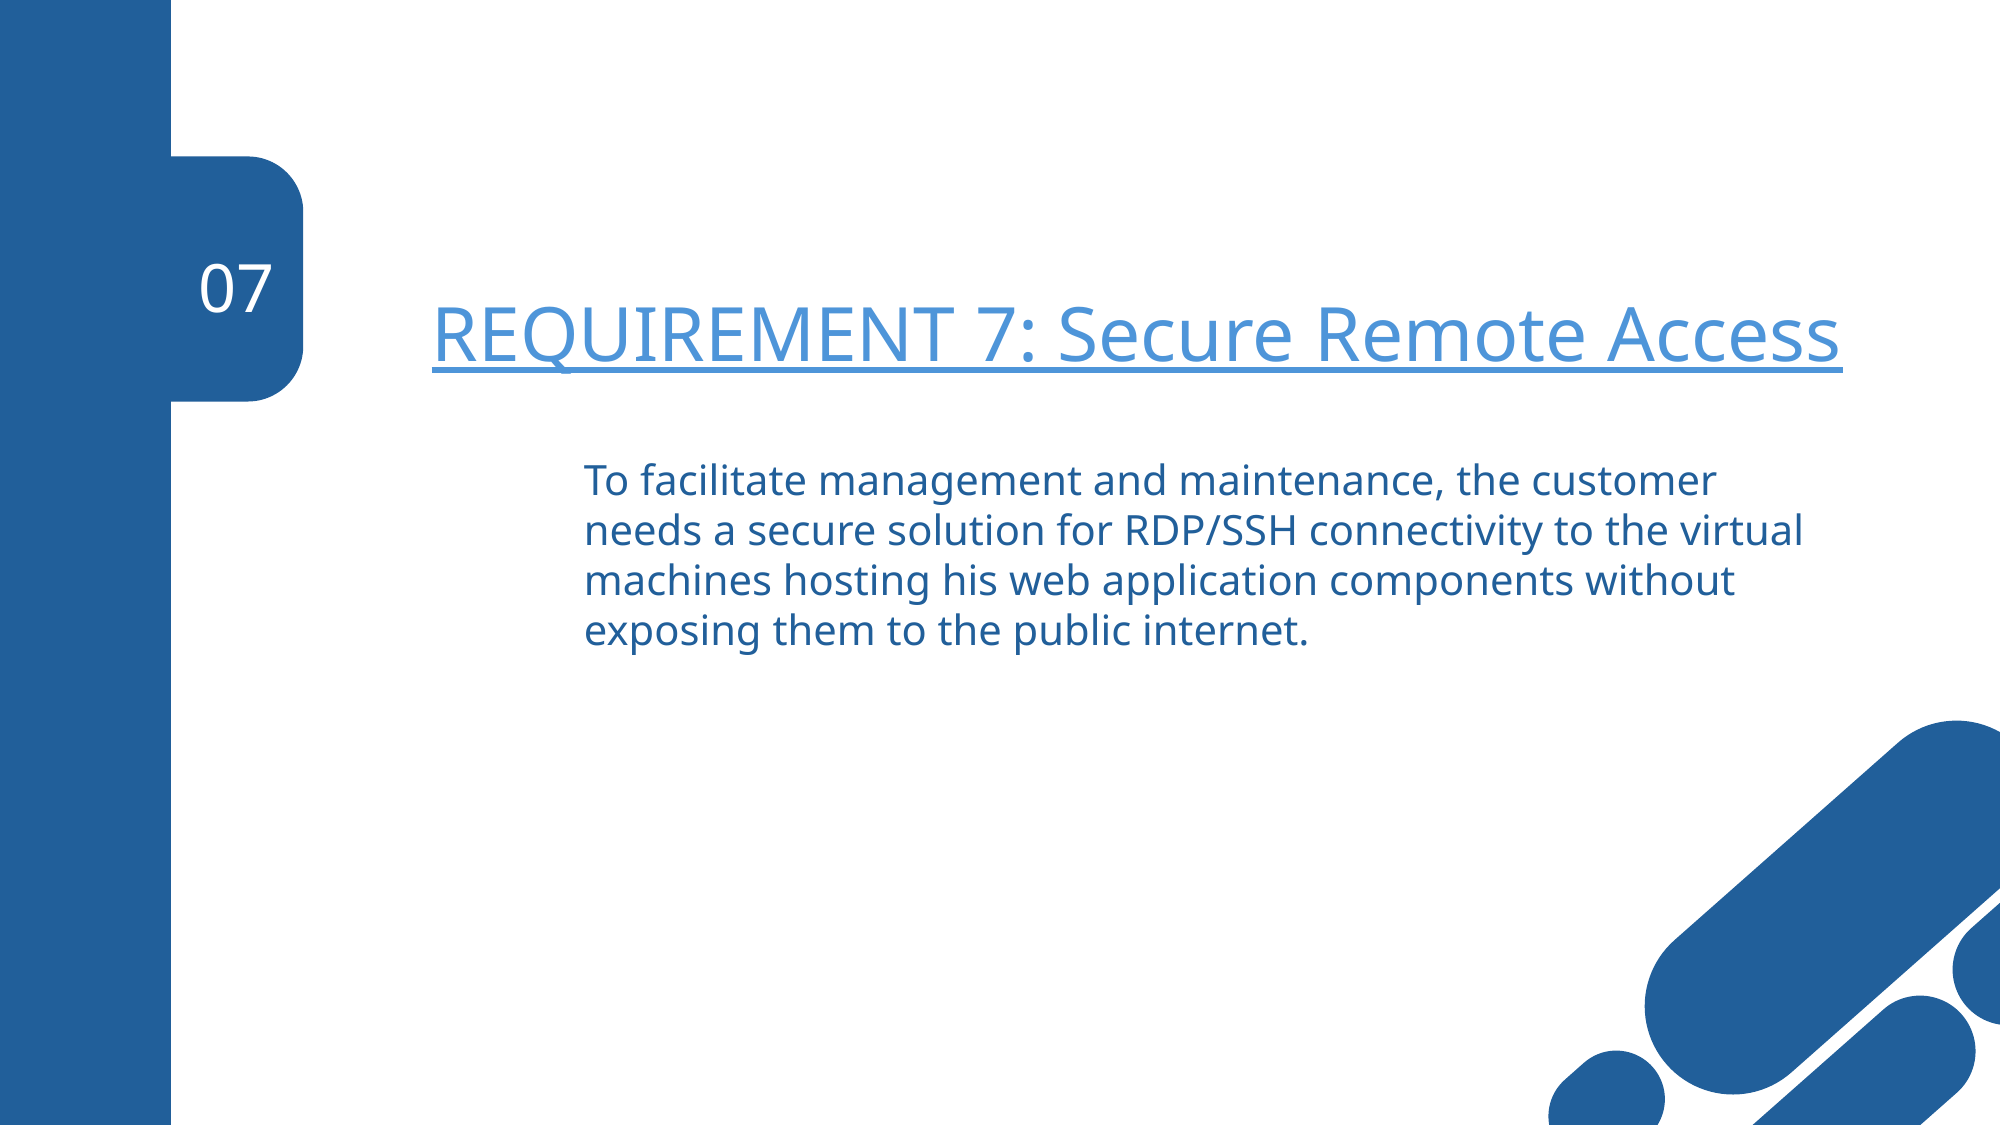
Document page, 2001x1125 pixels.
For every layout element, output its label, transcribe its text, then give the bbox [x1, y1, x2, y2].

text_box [1544, 810, 2000, 1125]
text_box REQUIREMENT 7: Secure Remote Access [381, 278, 1893, 384]
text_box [0, 0, 304, 1125]
text_box To facilitate management and maintenance, the customer needs a secure solution for RDP/SSH connectivity to the virtual machines hosting his web application components without exposing them to the public internet. [569, 446, 1854, 662]
